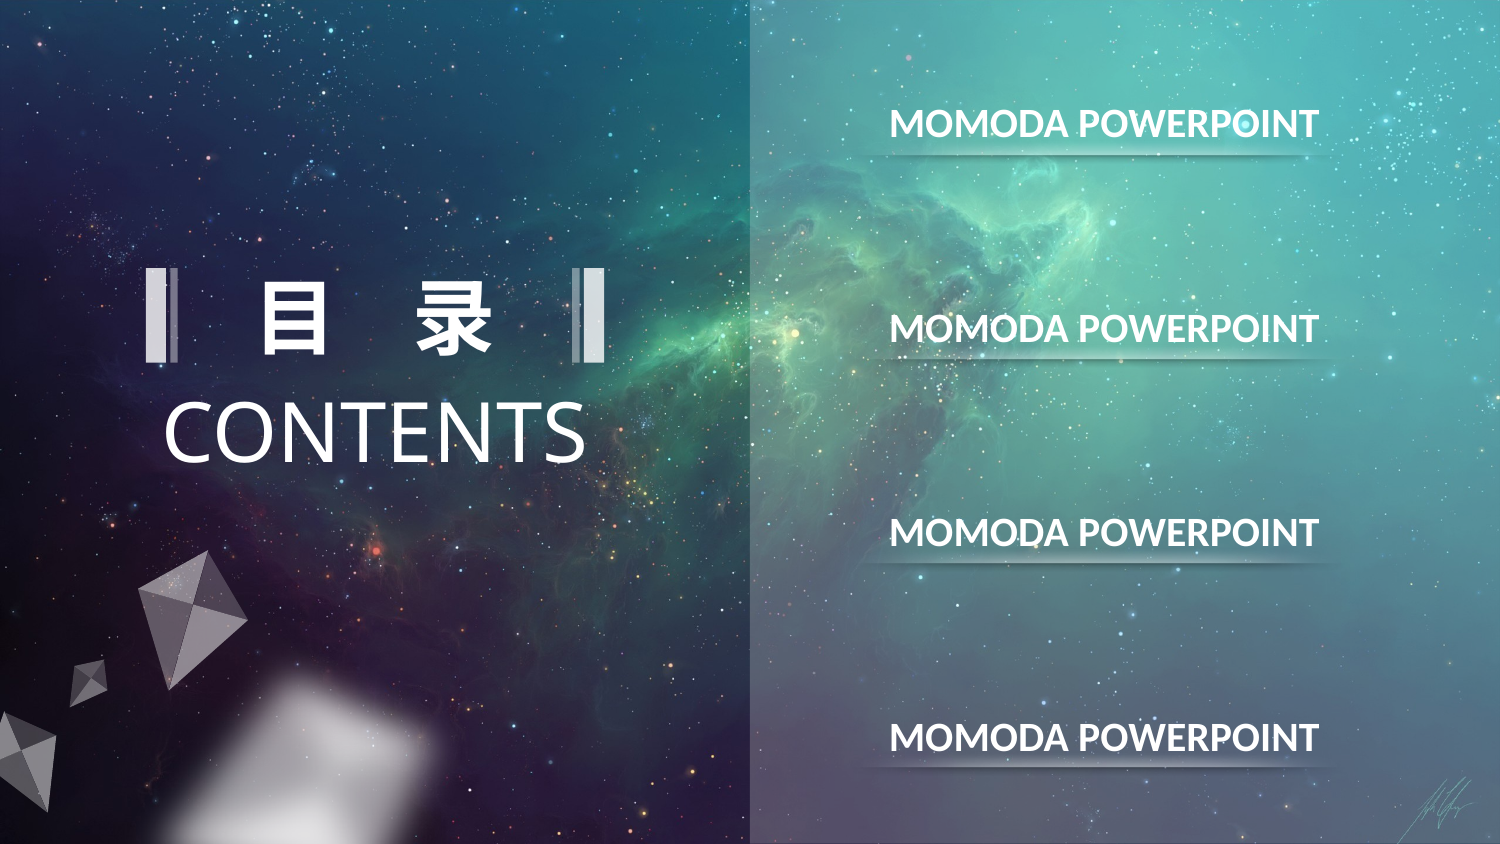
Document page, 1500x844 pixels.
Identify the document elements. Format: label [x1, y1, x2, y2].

text_box [66, 653, 108, 714]
picture [0, 0, 840, 844]
text_box [131, 546, 246, 694]
text_box [0, 706, 65, 818]
text_box [748, 0, 1500, 844]
text_box [115, 257, 635, 489]
text_box [815, 87, 1435, 784]
